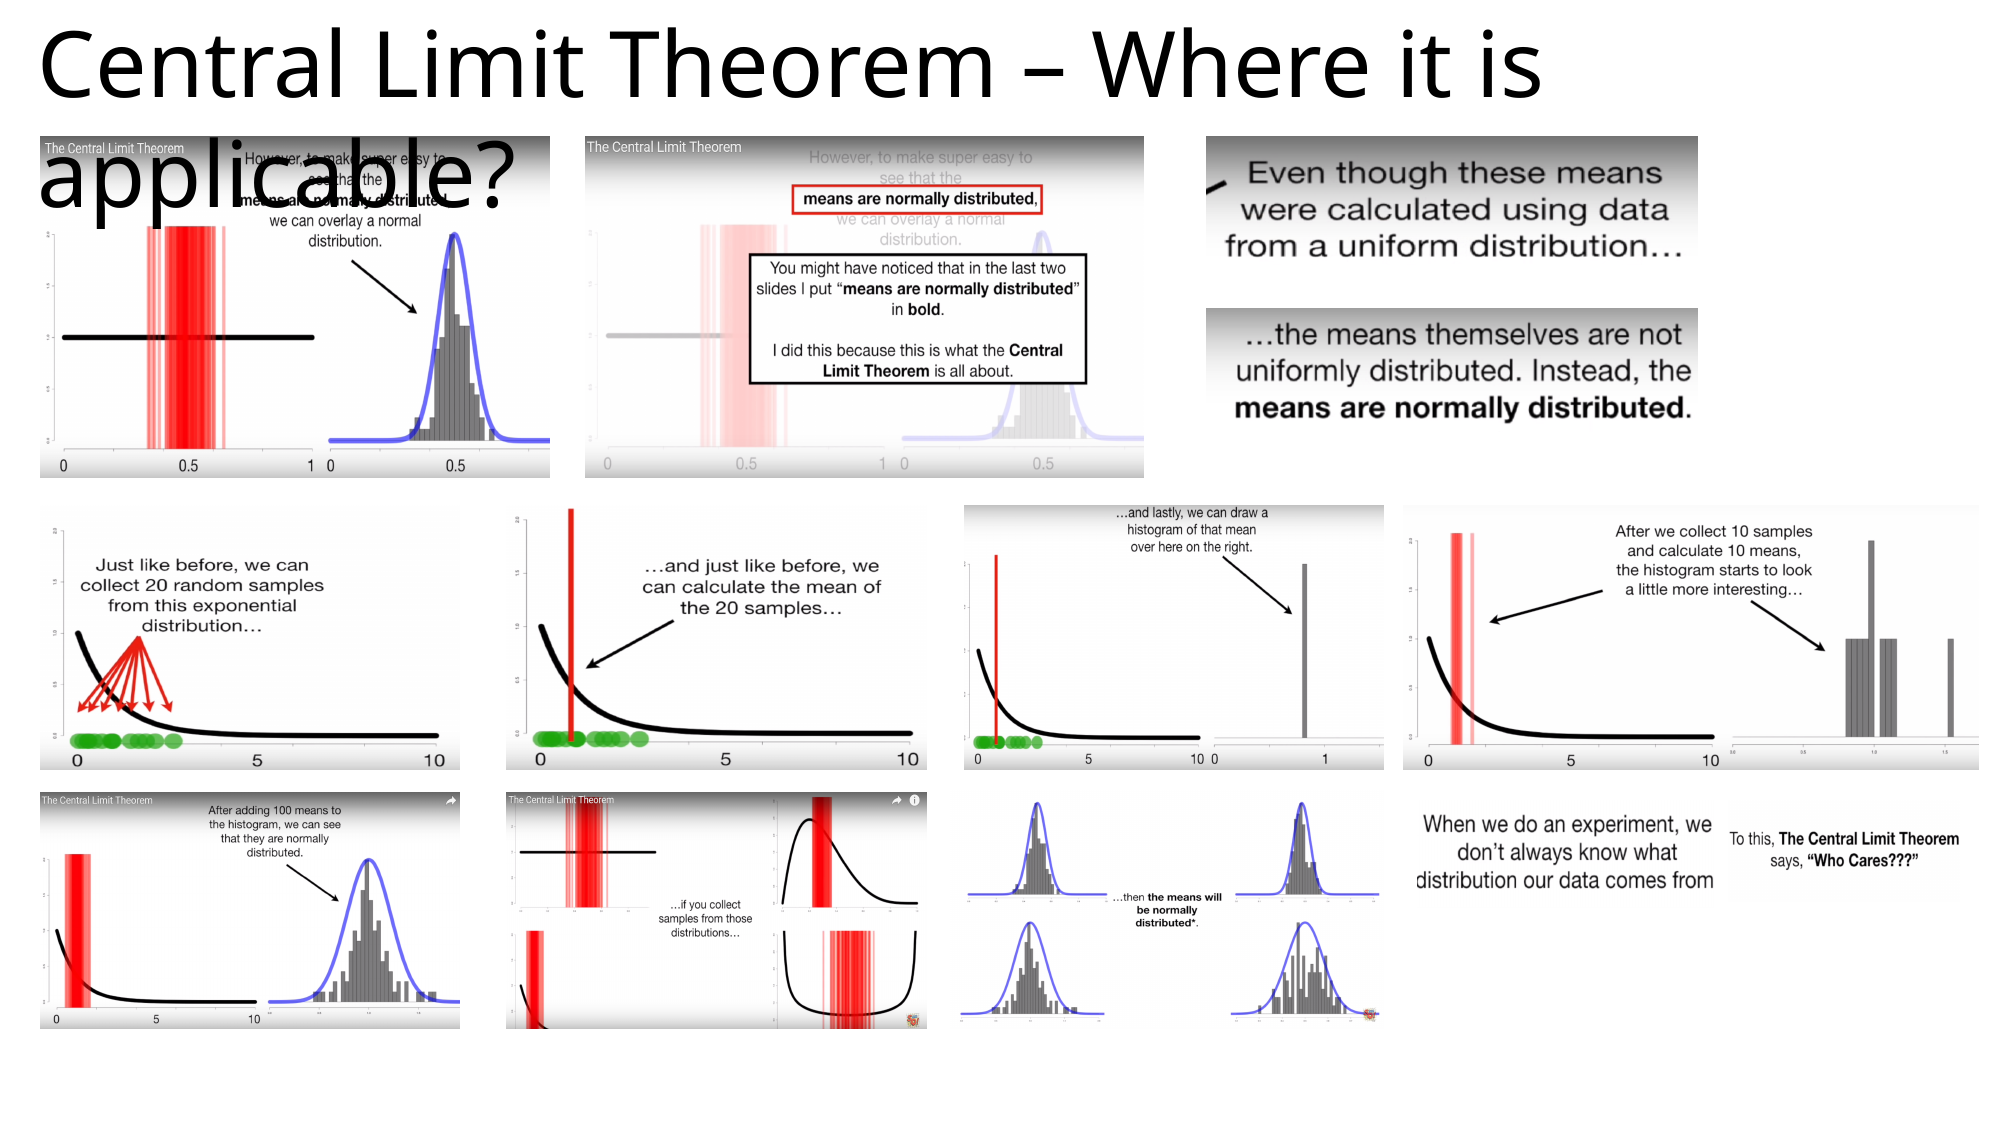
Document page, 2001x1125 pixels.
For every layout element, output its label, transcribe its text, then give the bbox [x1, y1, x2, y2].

picture [1728, 800, 1960, 902]
picture [506, 792, 927, 1029]
picture [1417, 800, 1714, 908]
text_box Central Limit Theorem – Where it is applicable? [23, 0, 1895, 234]
picture [964, 505, 1384, 770]
picture [40, 136, 550, 478]
picture [40, 792, 460, 1029]
picture [506, 505, 927, 770]
picture [1205, 136, 1698, 265]
picture [1205, 308, 1698, 433]
picture [585, 136, 1144, 478]
picture [950, 790, 1384, 1029]
picture [1403, 505, 1979, 770]
picture [40, 505, 460, 770]
